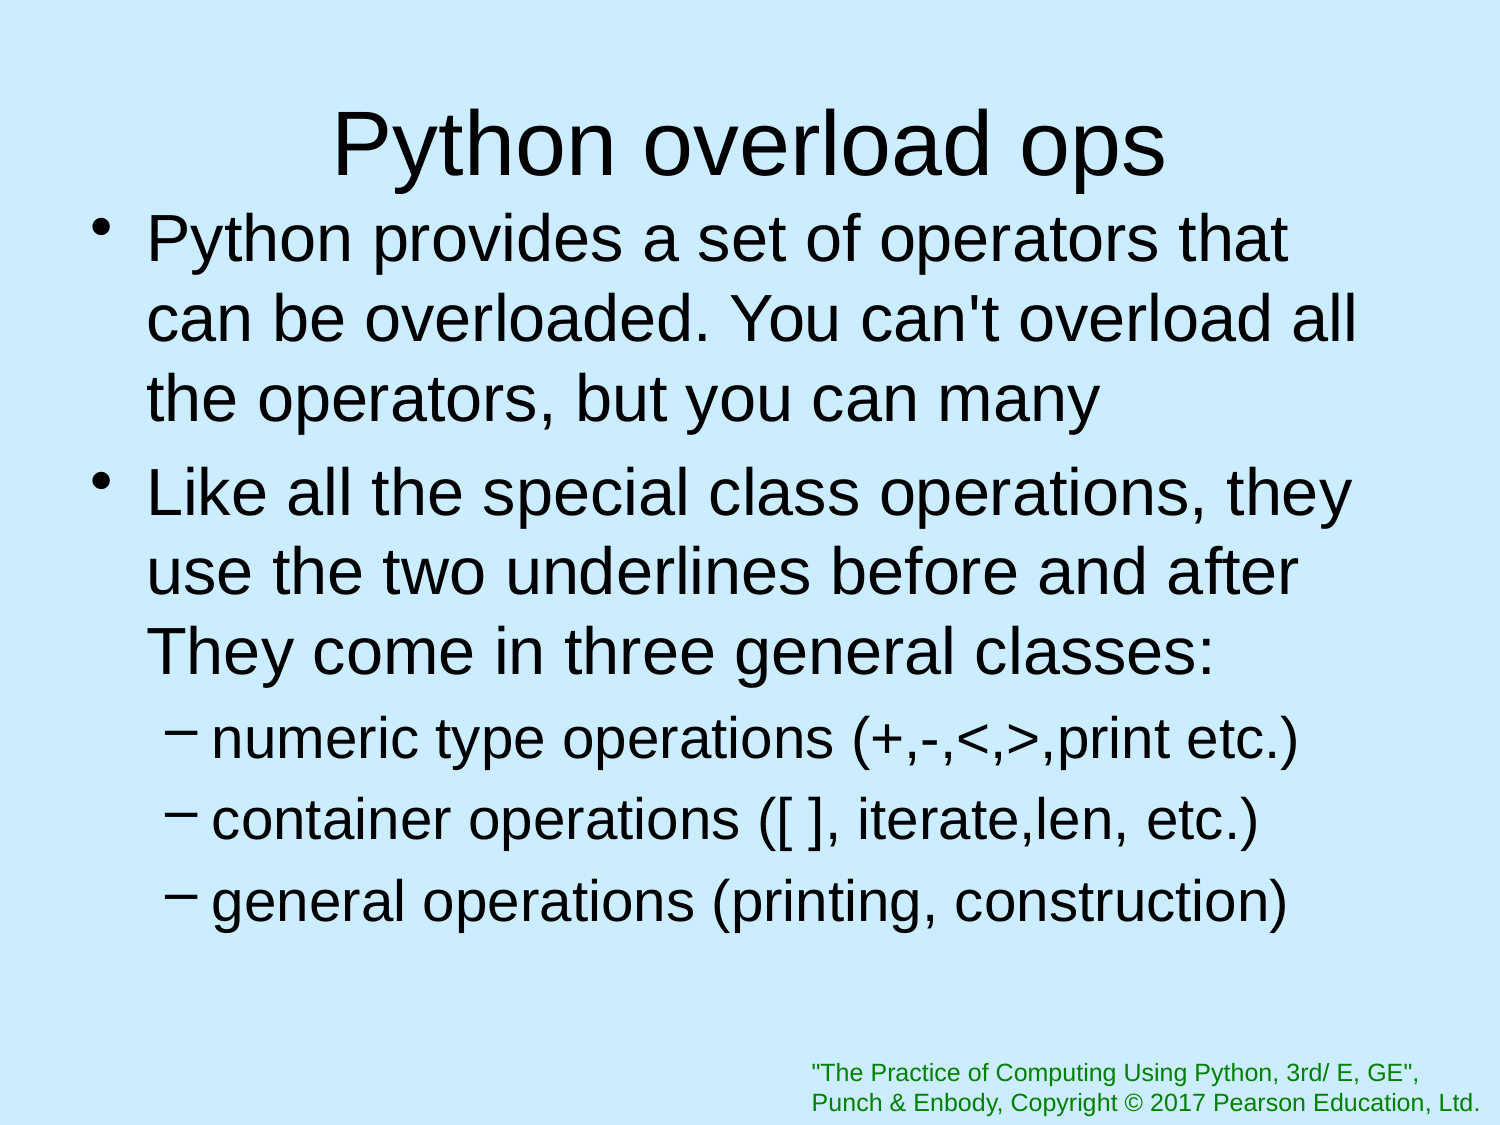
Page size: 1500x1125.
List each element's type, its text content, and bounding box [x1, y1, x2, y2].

list Python provides a set of operators that can be overloaded. You can't overload all the operators, but you can many Like all the special class operations, they use the two underlines before and after They come in three general classes: numeric type operations (+,-,<,>,print etc.) container operations ([ ], iterate,len, etc.) general operations (printing, construction) [75, 187, 1425, 975]
title Python overload ops [75, 45, 1425, 187]
